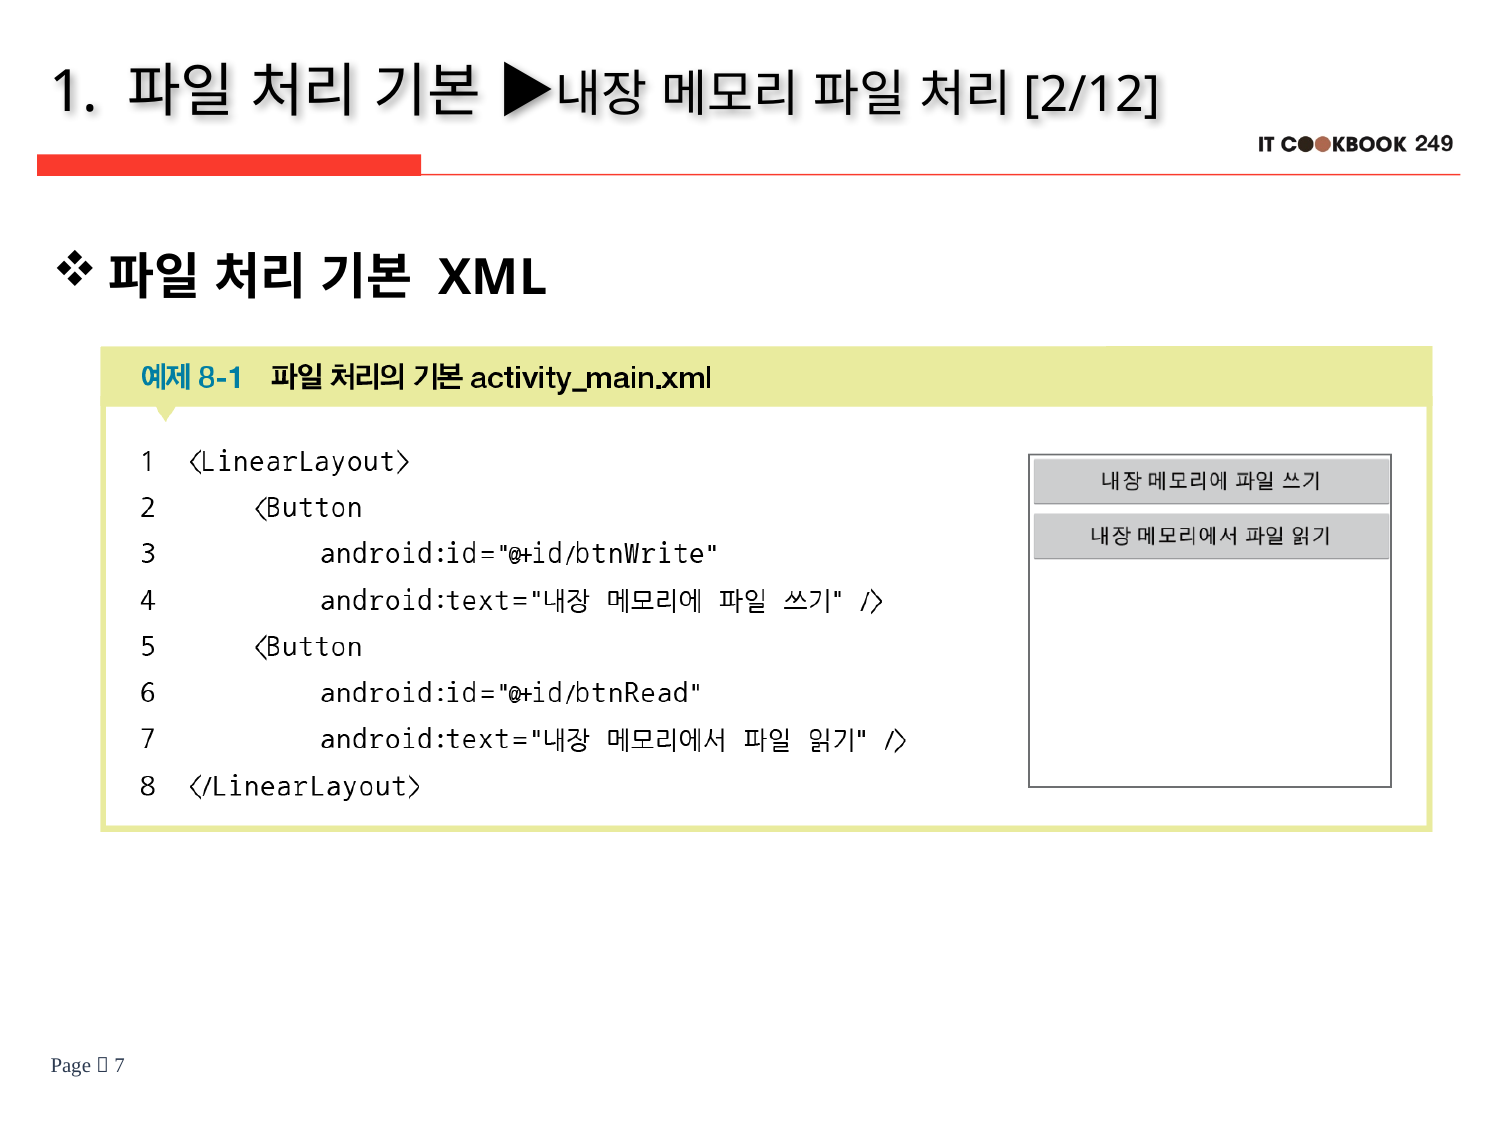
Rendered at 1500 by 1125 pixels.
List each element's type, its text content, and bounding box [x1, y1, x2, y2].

list 파일 처리 기본 XML [8, 243, 1480, 1031]
title 1. 파일 처리 기본 ▶내장 메모리 파일 처리[2/12] [48, 53, 1448, 161]
picture [1218, 120, 1464, 164]
picture [92, 338, 1436, 843]
